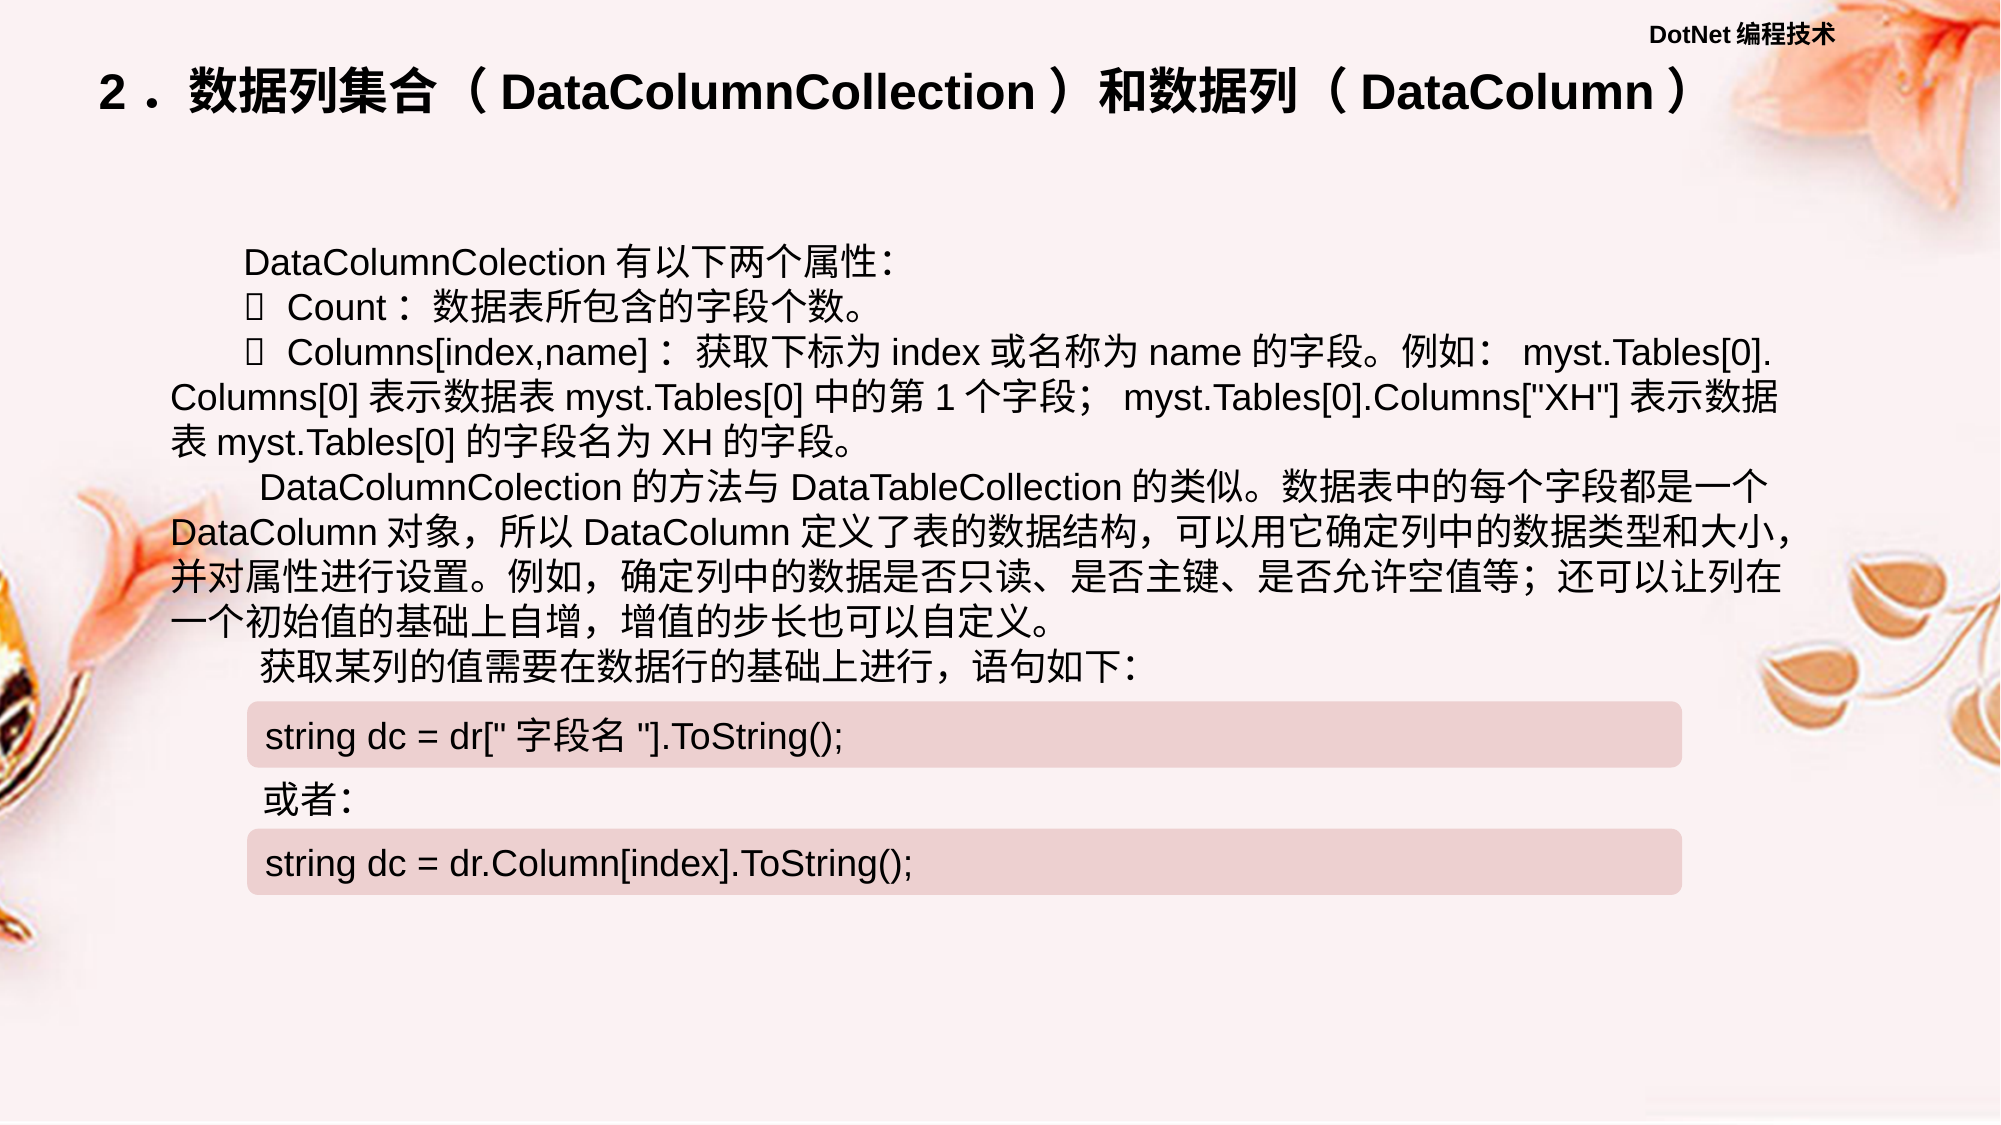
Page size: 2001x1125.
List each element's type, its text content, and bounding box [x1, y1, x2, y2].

text_box 或者： [248, 768, 391, 828]
text_box string dc = dr.Column[index].ToString(); [247, 828, 1683, 895]
text_box DataColumnColection有以下两个属性：  Count：数据表所包含的字段个数。  Columns[index,name]：获取下标为index或名称为name的字段。例如：myst.Tables[0]. Columns[0]表示数据表myst.Tables[0]中的第1个字段；myst.Tables[0].Columns["XH"]表示数据表myst.Tables[0]的字段名为XH的字段。 DataColumnColection的方法与DataTableCollection的类似。数据表中的每个字段都是一个DataColumn对象，所以DataColumn定义了表的数据结构，可以用它确定列中的数据类型和大小，并对属性进行设置。例如，确定列中的数据是否只读、是否主键、是否允许空值等；还可以让列在一个初始值的基础上自增，增值的步长也可以自定义。 获取某列的值需要在数据行的基础上进行，语句如下： [155, 230, 1802, 695]
picture [0, 0, 2001, 1125]
text_box 2．数据列集合（DataColumnCollection）和数据列（DataColumn） [83, 58, 1846, 136]
text_box string dc = dr["字段名"].ToString(); [247, 701, 1683, 768]
